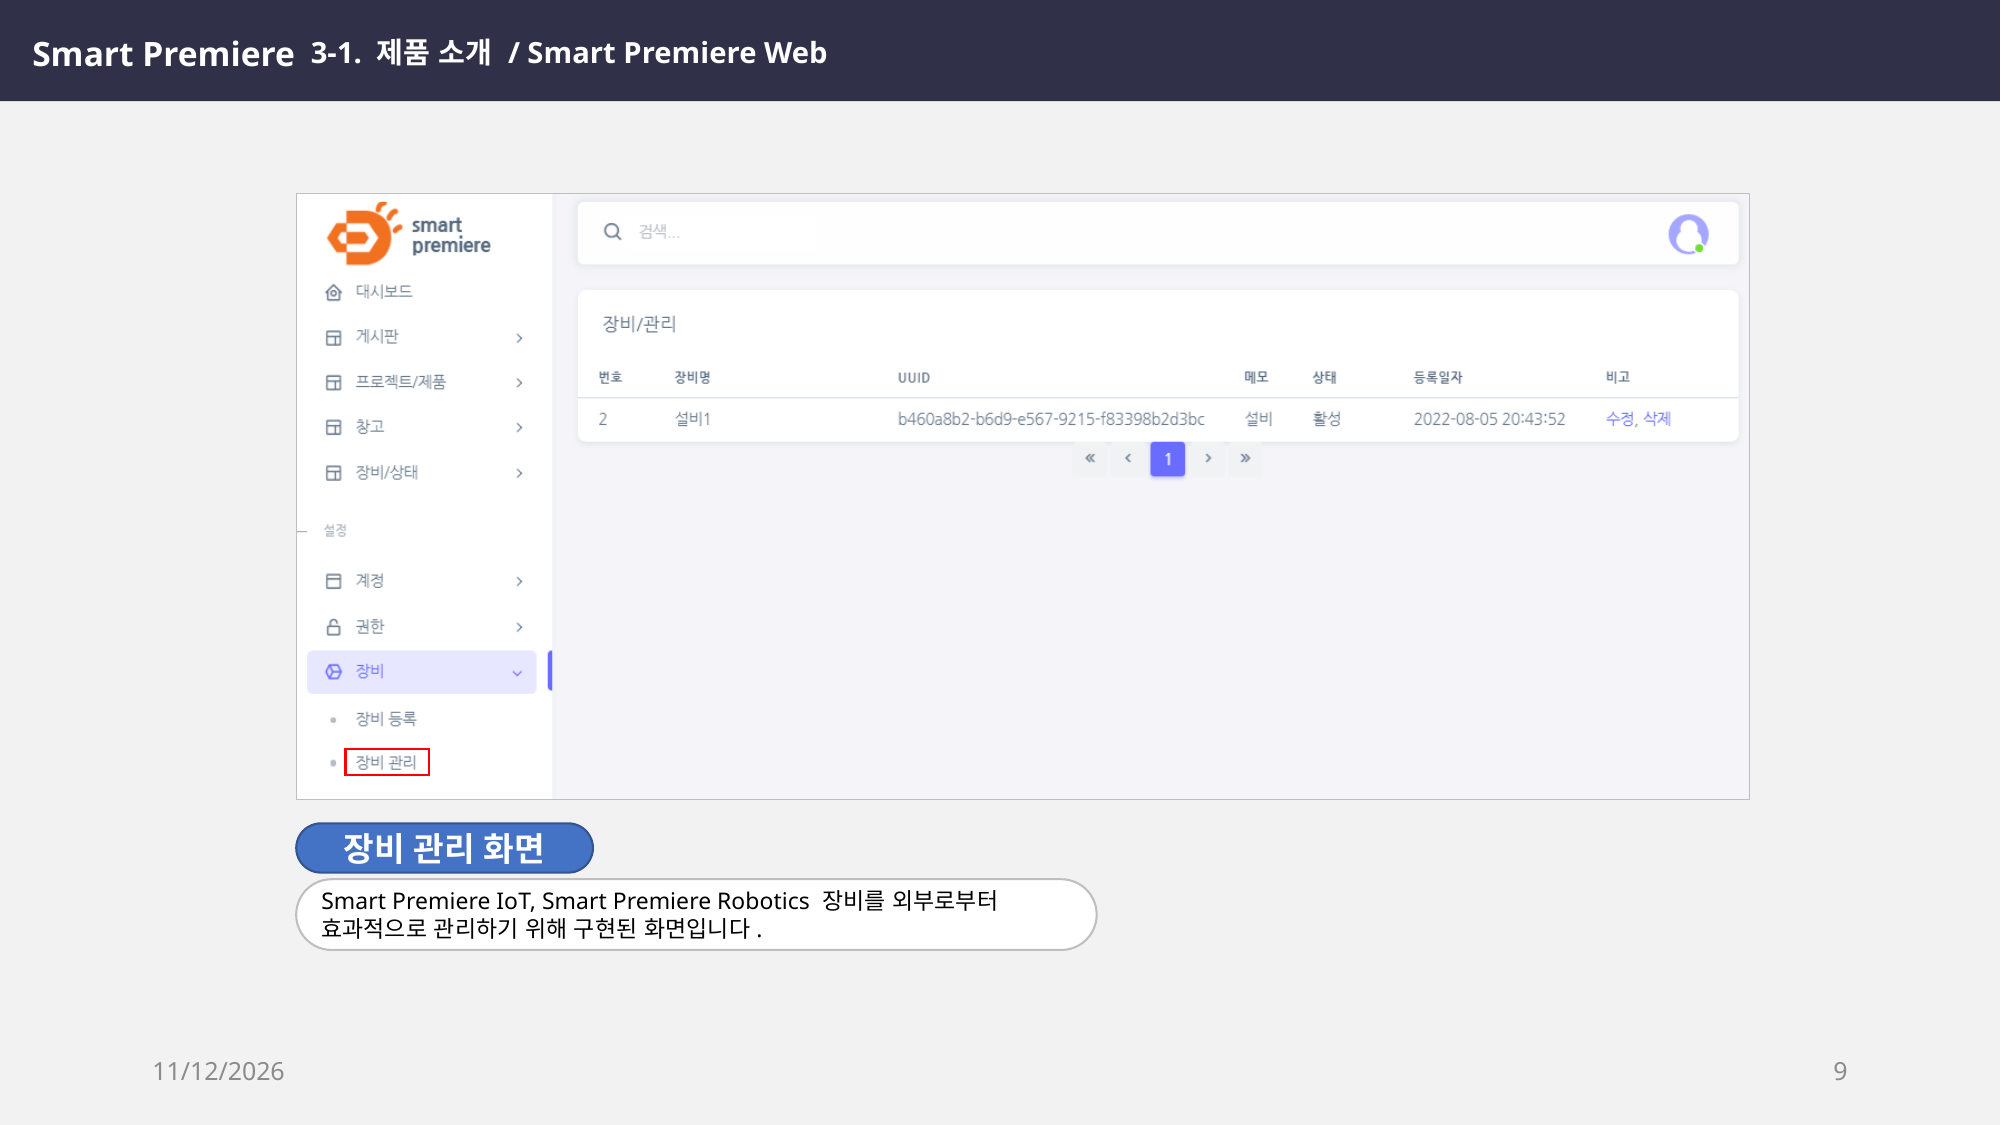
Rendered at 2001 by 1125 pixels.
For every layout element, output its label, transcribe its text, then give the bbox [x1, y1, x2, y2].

text_box Smart Premiere IoT, Smart Premiere Robotics 장비를 외부로부터 효과적으로 관리하기 위해 구현된 화면입니다. [295, 878, 1098, 951]
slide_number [137, 1042, 588, 1103]
text_box 3-1. 제품 소개 / Smart Premiere Web [296, 20, 2000, 87]
picture [296, 193, 1750, 800]
text_box Smart Premiere [17, 25, 296, 87]
text_box 장비 관리 화면 [295, 822, 595, 874]
slide_number 9 [1412, 1042, 1863, 1103]
text_box [0, 0, 2000, 102]
